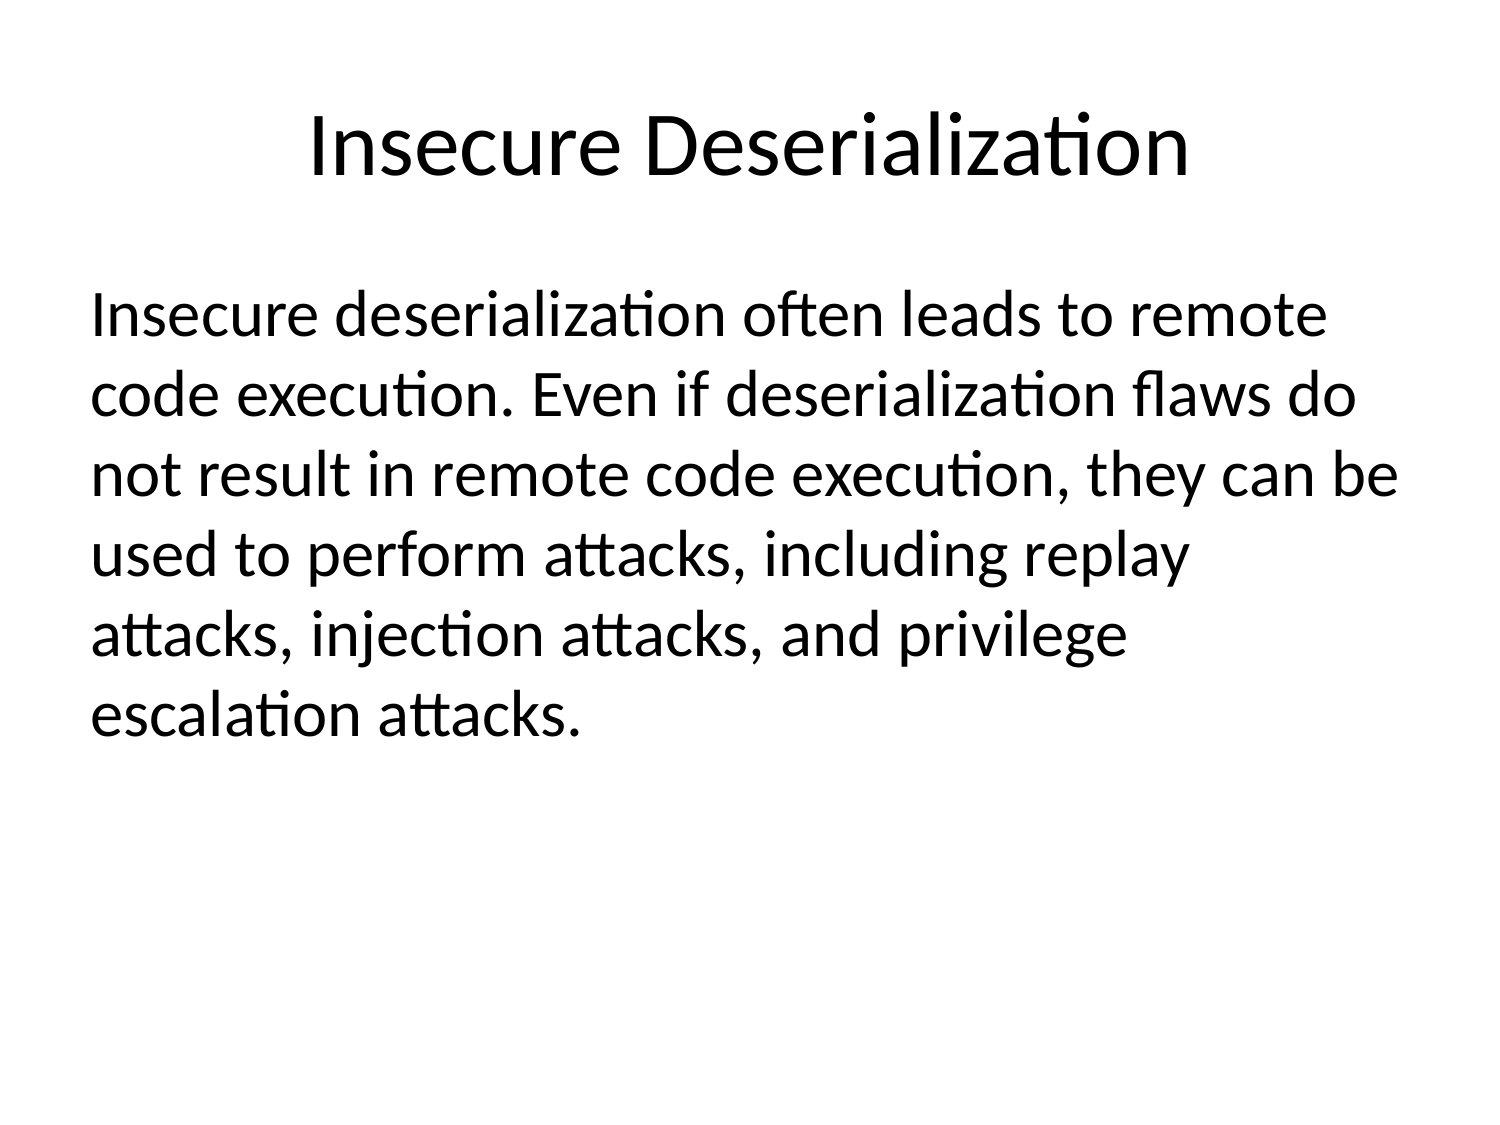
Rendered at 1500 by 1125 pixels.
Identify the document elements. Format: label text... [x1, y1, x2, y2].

list Insecure deserialization often leads to remote code execution. Even if deserialization flaws do not result in remote code execution, they can be used to perform attacks, including replay attacks, injection attacks, and privilege escalation attacks. [75, 262, 1425, 1005]
title Insecure Deserialization [75, 45, 1425, 233]
